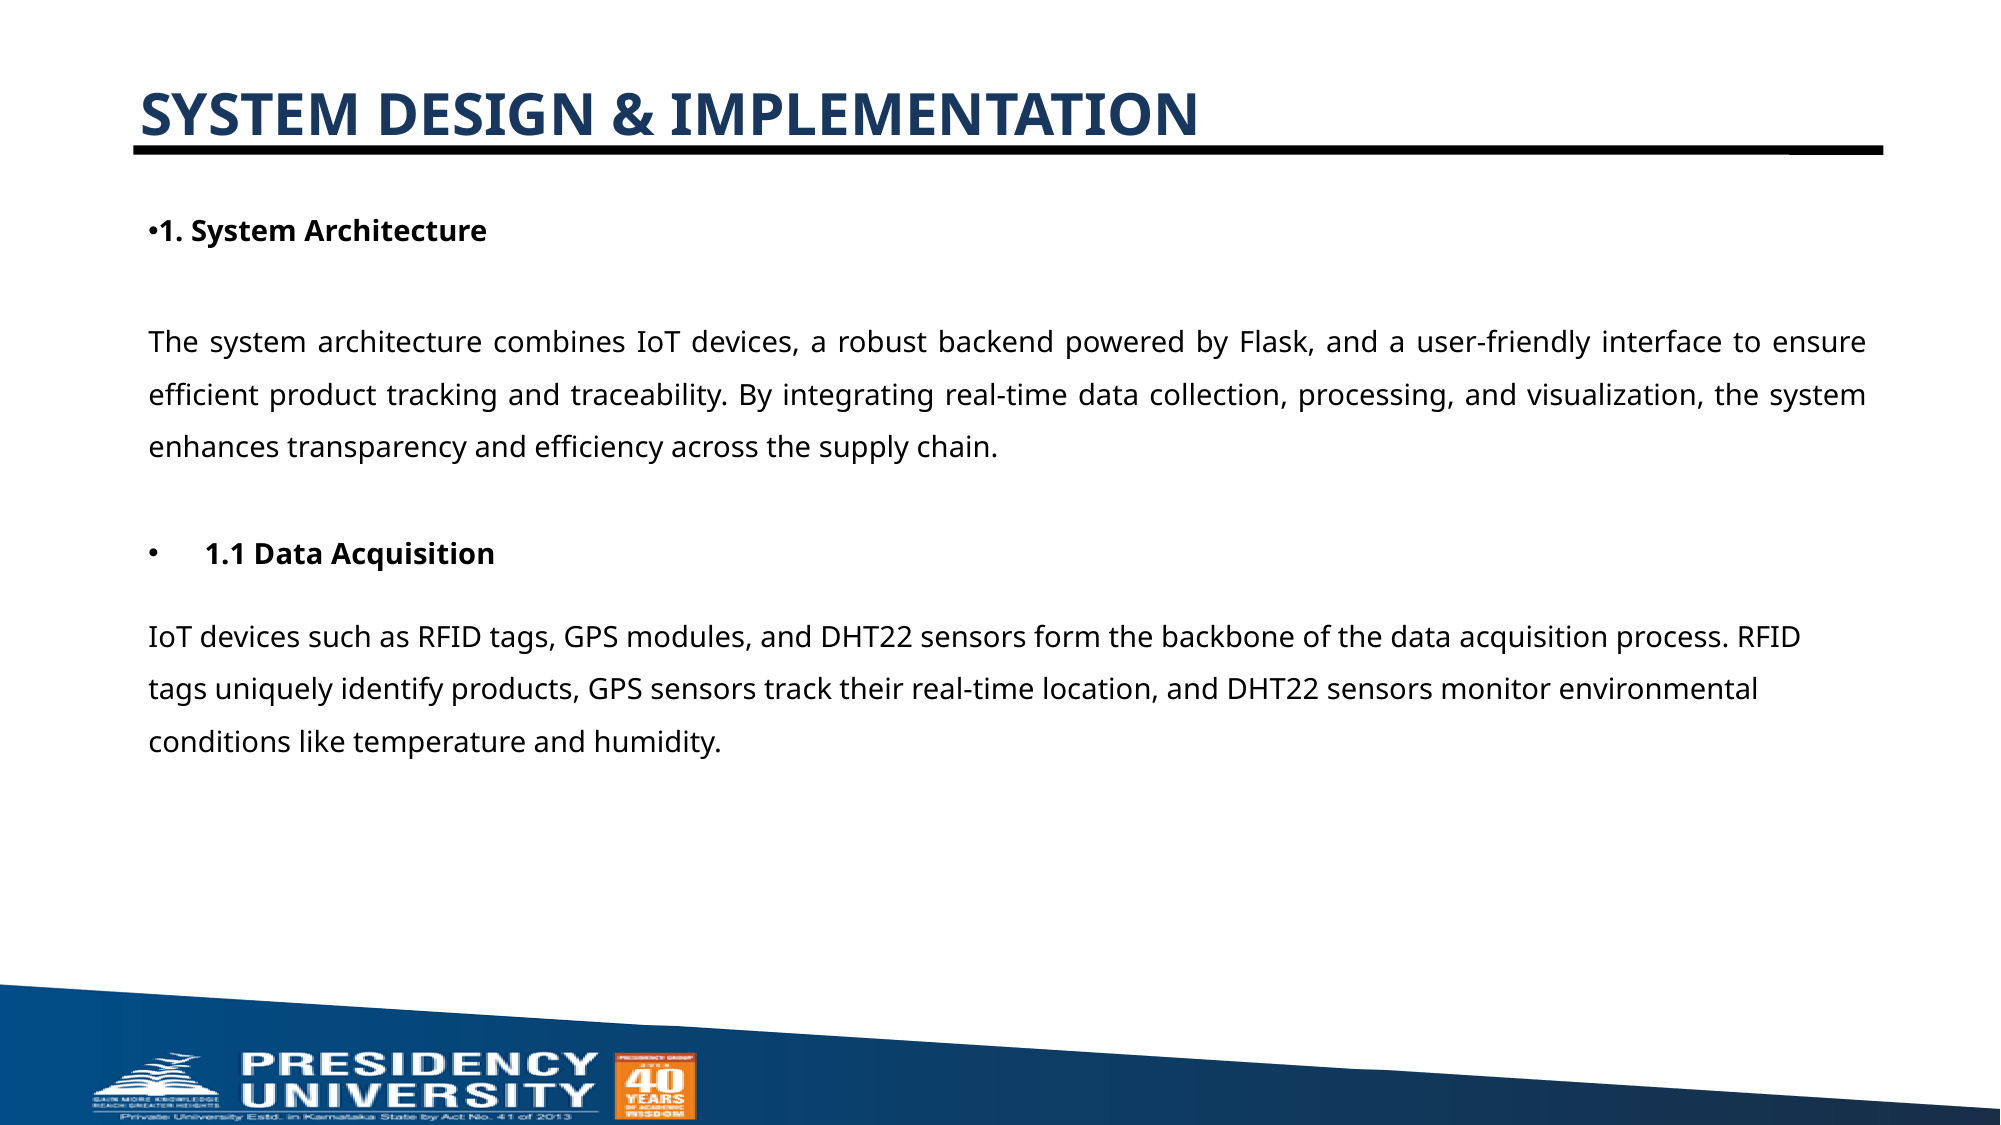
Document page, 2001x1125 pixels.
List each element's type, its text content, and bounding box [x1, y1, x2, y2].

picture [0, 982, 2000, 1125]
list 1. System Architecture The system architecture combines IoT devices, a robust backend powered by Flask, and a user-friendly interface to ensure efficient product tracking and traceability. By integrating real-time data collection, processing, and visualization, the system enhances transparency and efficiency across the supply chain. 1.1 Data Acquisition IoT devices such as RFID tags, GPS modules, and DHT22 sensors form the backbone of the data acquisition process. RFID tags uniquely identify products, GPS sensors track their real-time location, and DHT22 sensors monitor environmental conditions like temperature and humidity. [133, 187, 1884, 1000]
title SYSTEM DESIGN & IMPLEMENTATION [125, 107, 1875, 188]
